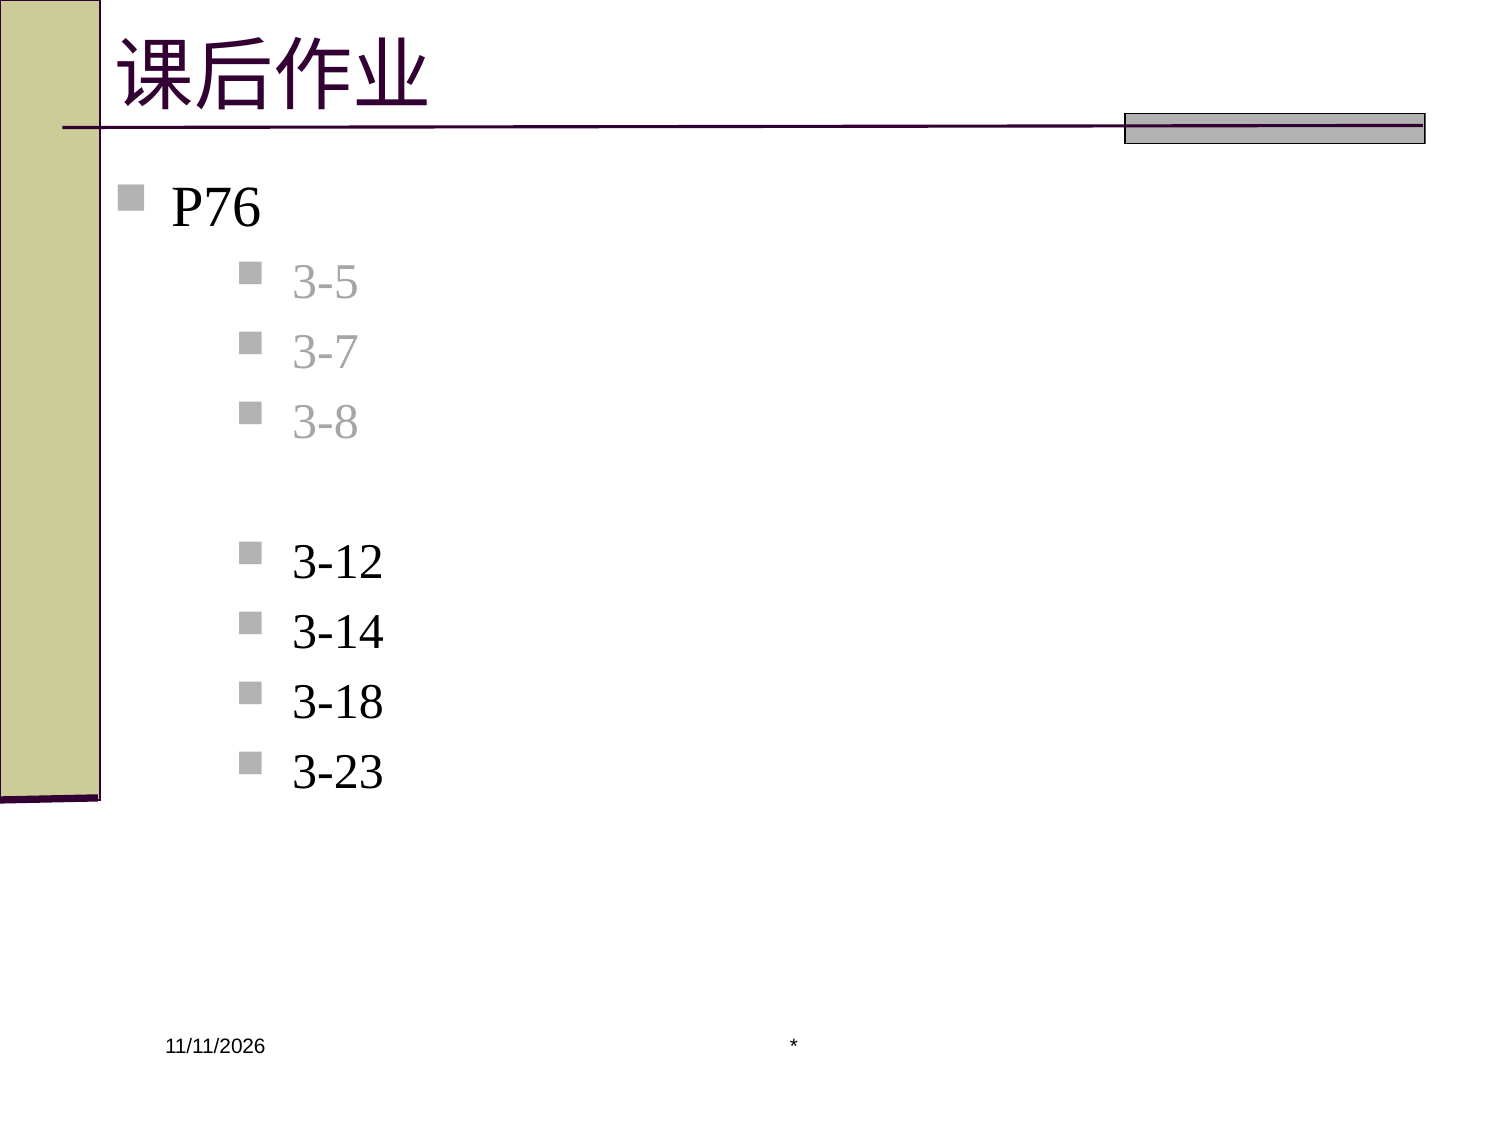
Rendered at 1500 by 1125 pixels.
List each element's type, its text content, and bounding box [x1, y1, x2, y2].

list P76 3-5 3-7 3-8 3-12 3-14 3-18 3-23 [99, 160, 1425, 1012]
footer * [549, 1025, 1038, 1100]
title 课后作业 [99, 30, 1425, 114]
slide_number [150, 1025, 475, 1101]
